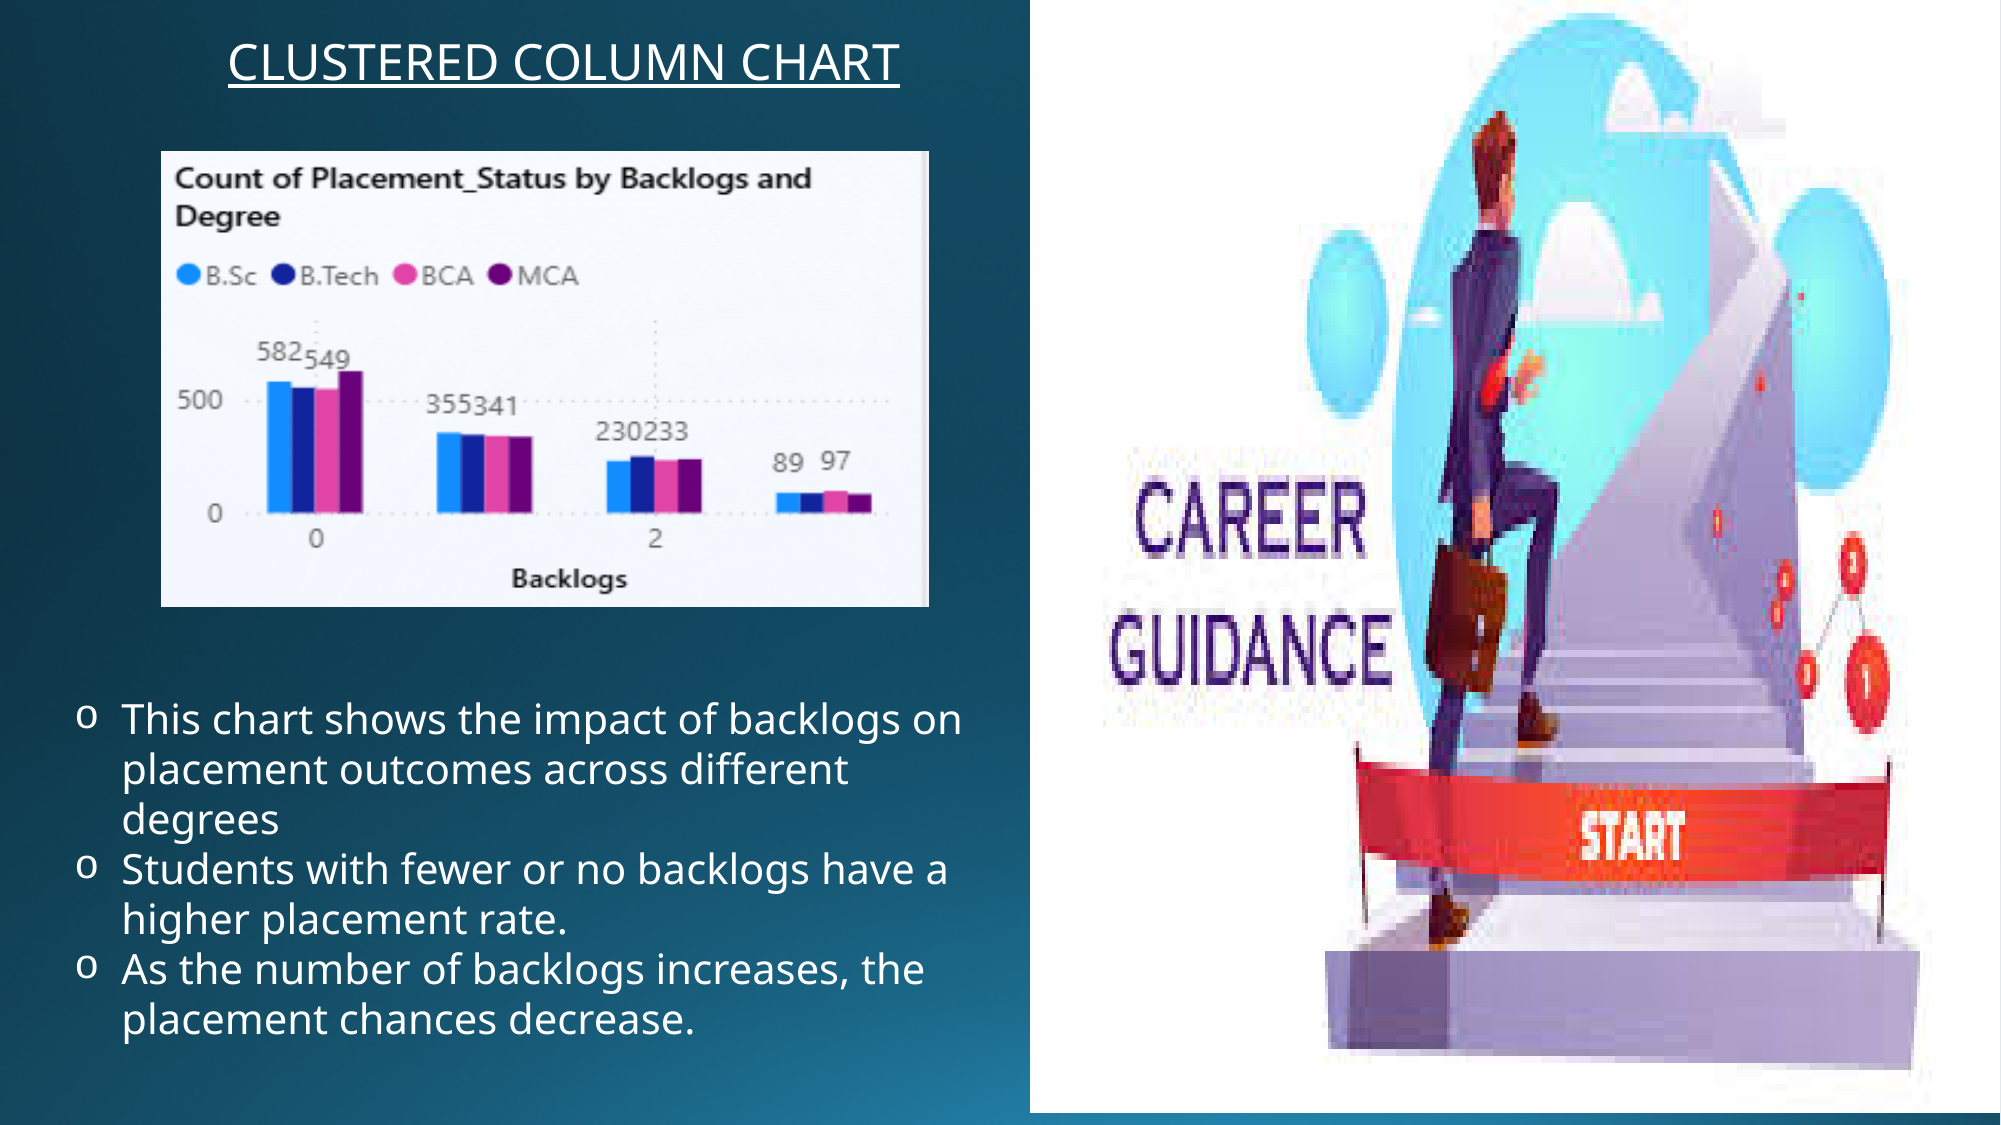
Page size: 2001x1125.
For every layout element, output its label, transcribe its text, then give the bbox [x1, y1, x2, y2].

picture [0, 0, 2001, 1125]
text_box This chart shows the impact of backlogs on placement outcomes across different degrees Students with fewer or no backlogs have a higher placement rate. As the number of backlogs increases, the placement chances decrease. [59, 685, 1000, 1050]
text_box CLUSTERED COLUMN CHART [212, 22, 942, 98]
